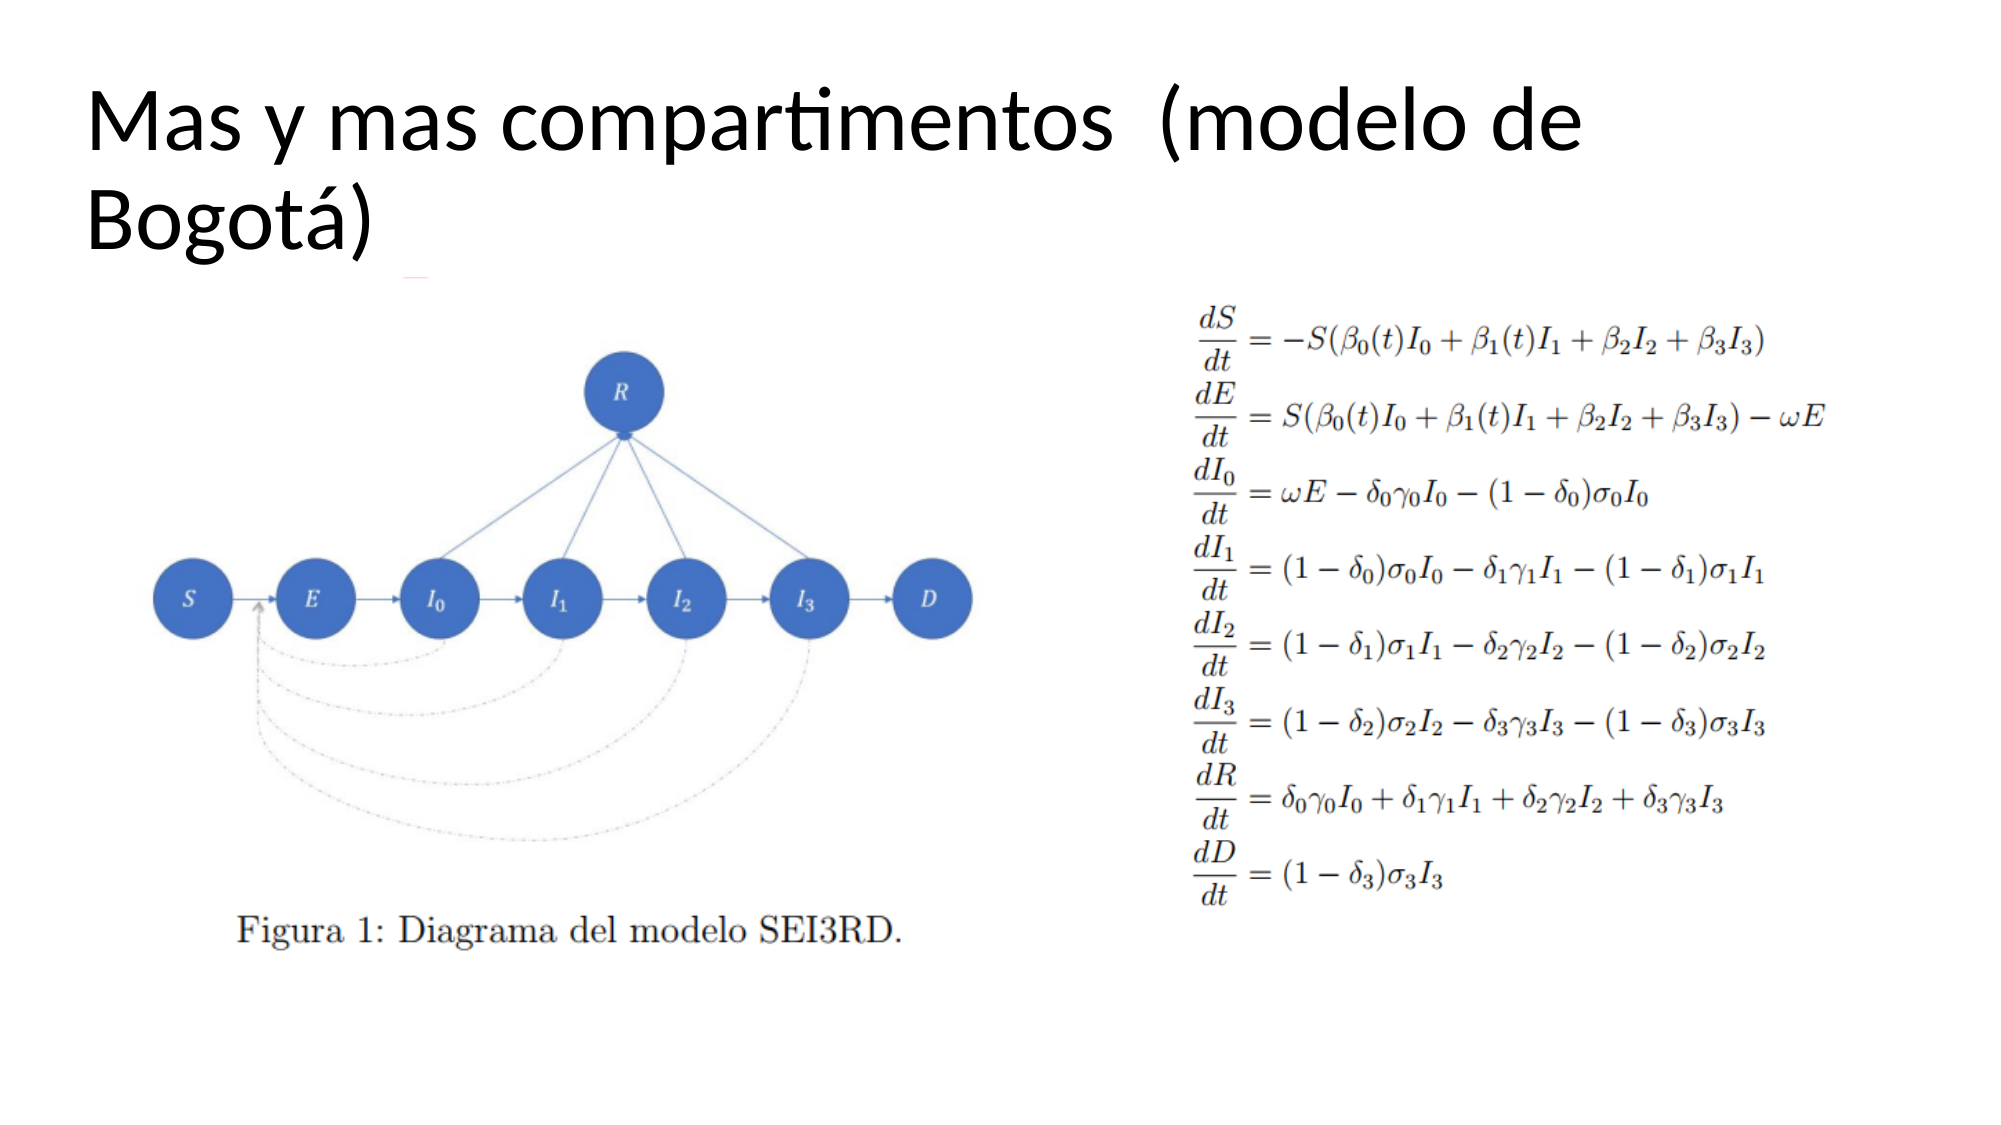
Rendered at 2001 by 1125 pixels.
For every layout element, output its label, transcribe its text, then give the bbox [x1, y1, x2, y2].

title Mas y mas compartimentos (modelo de Bogotá) [70, 62, 1899, 275]
picture [10, 277, 1921, 992]
